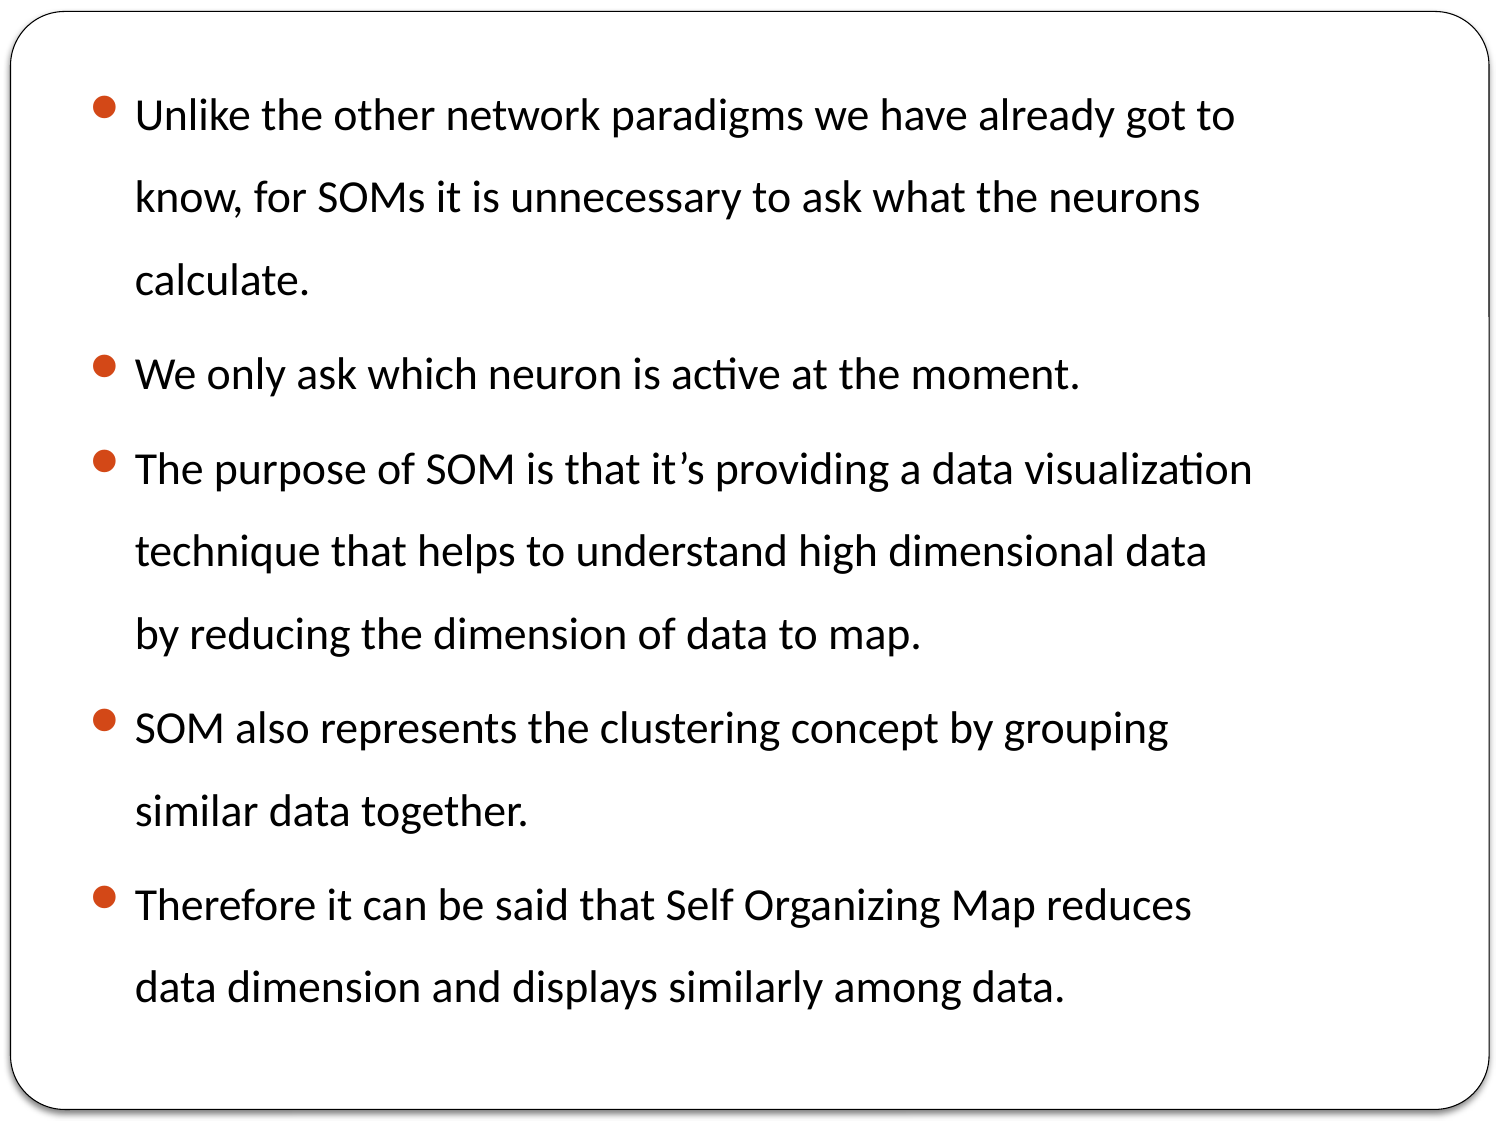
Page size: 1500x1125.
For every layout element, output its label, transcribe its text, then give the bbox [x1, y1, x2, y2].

list Unlike the other network paradigms we have already got to know, for SOMs it is unnecessary to ask what the neurons calculate. We only ask which neuron is active at the moment. The purpose of SOM is that it’s providing a data visualization technique that helps to understand high dimensional data by reducing the dimension of data to map. SOM also represents the clustering concept by grouping similar data together. Therefore it can be said that Self Organizing Map reduces data dimension and displays similarly among data. [75, 50, 1463, 1088]
